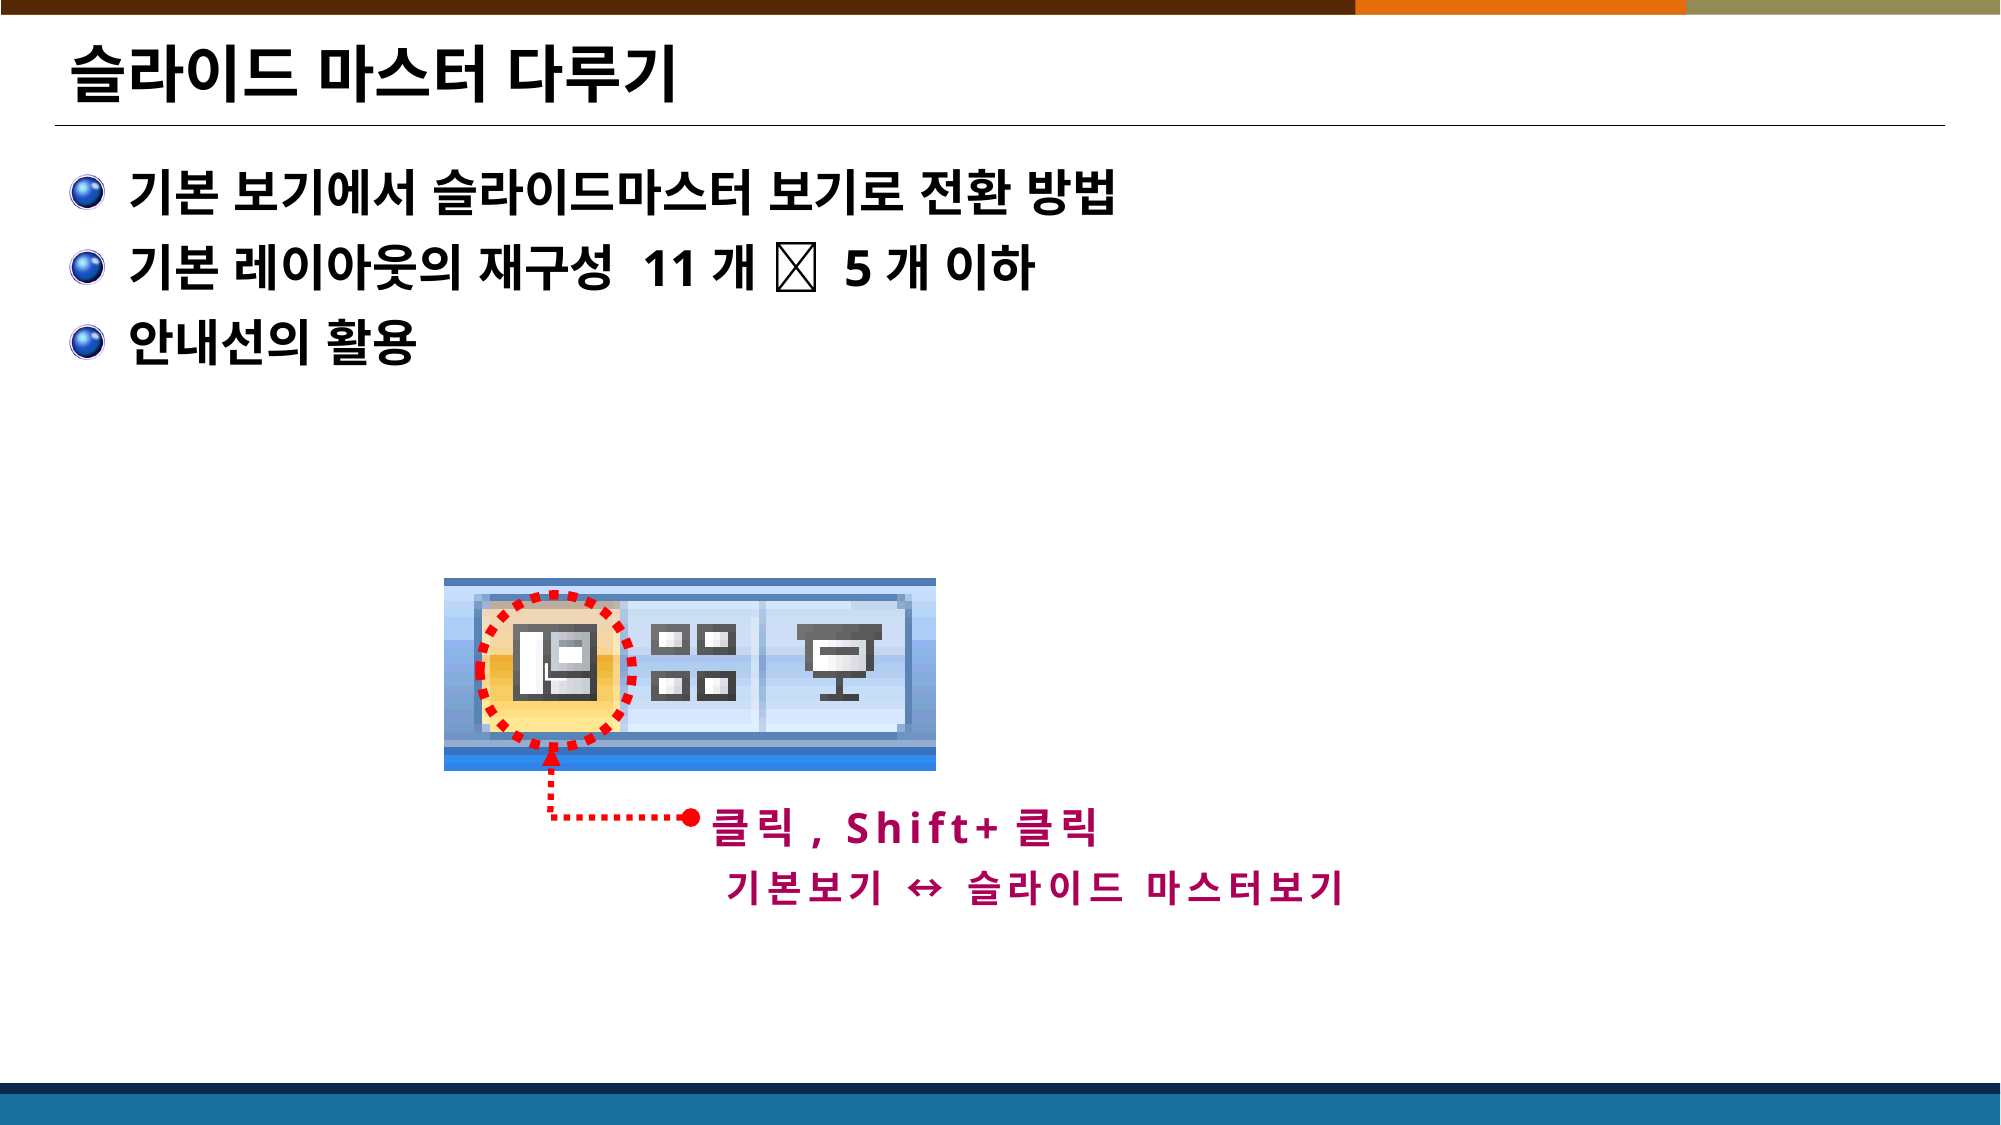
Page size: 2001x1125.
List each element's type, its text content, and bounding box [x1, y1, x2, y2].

picture [69, 249, 105, 285]
list 기본 보기에서 슬라이드마스터 보기로 전환 방법 기본 레이아웃의 재구성 11개  5개 이하 안내선의 활용 [54, 160, 1946, 1084]
picture [69, 174, 105, 210]
title 슬라이드 마스터 다루기 [54, 32, 1946, 122]
picture [69, 324, 105, 360]
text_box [444, 571, 1369, 919]
